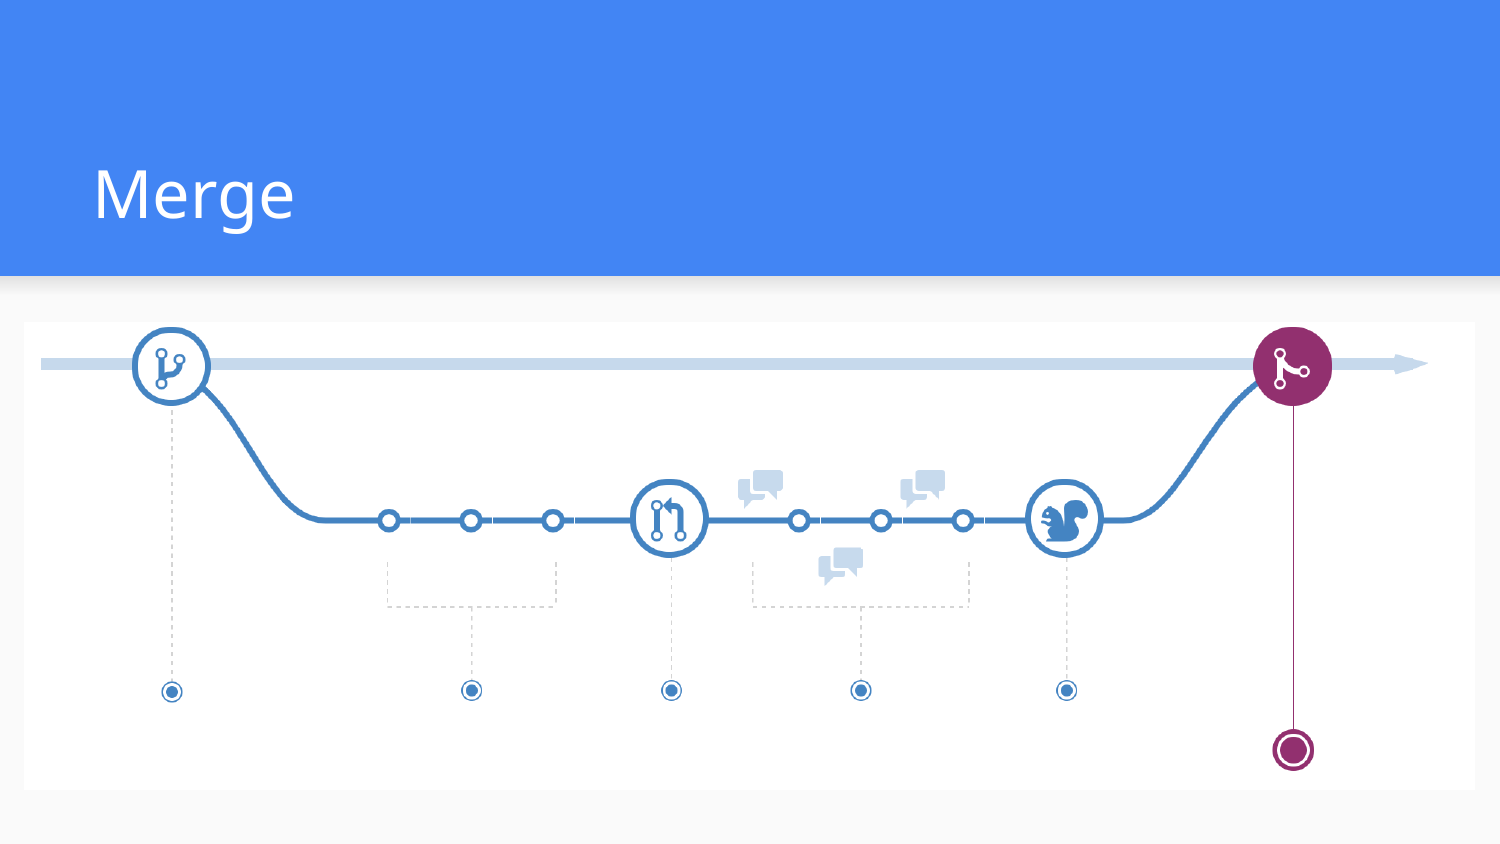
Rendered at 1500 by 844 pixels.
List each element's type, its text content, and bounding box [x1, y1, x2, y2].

picture [24, 321, 1476, 791]
title Merge [77, 121, 1427, 248]
